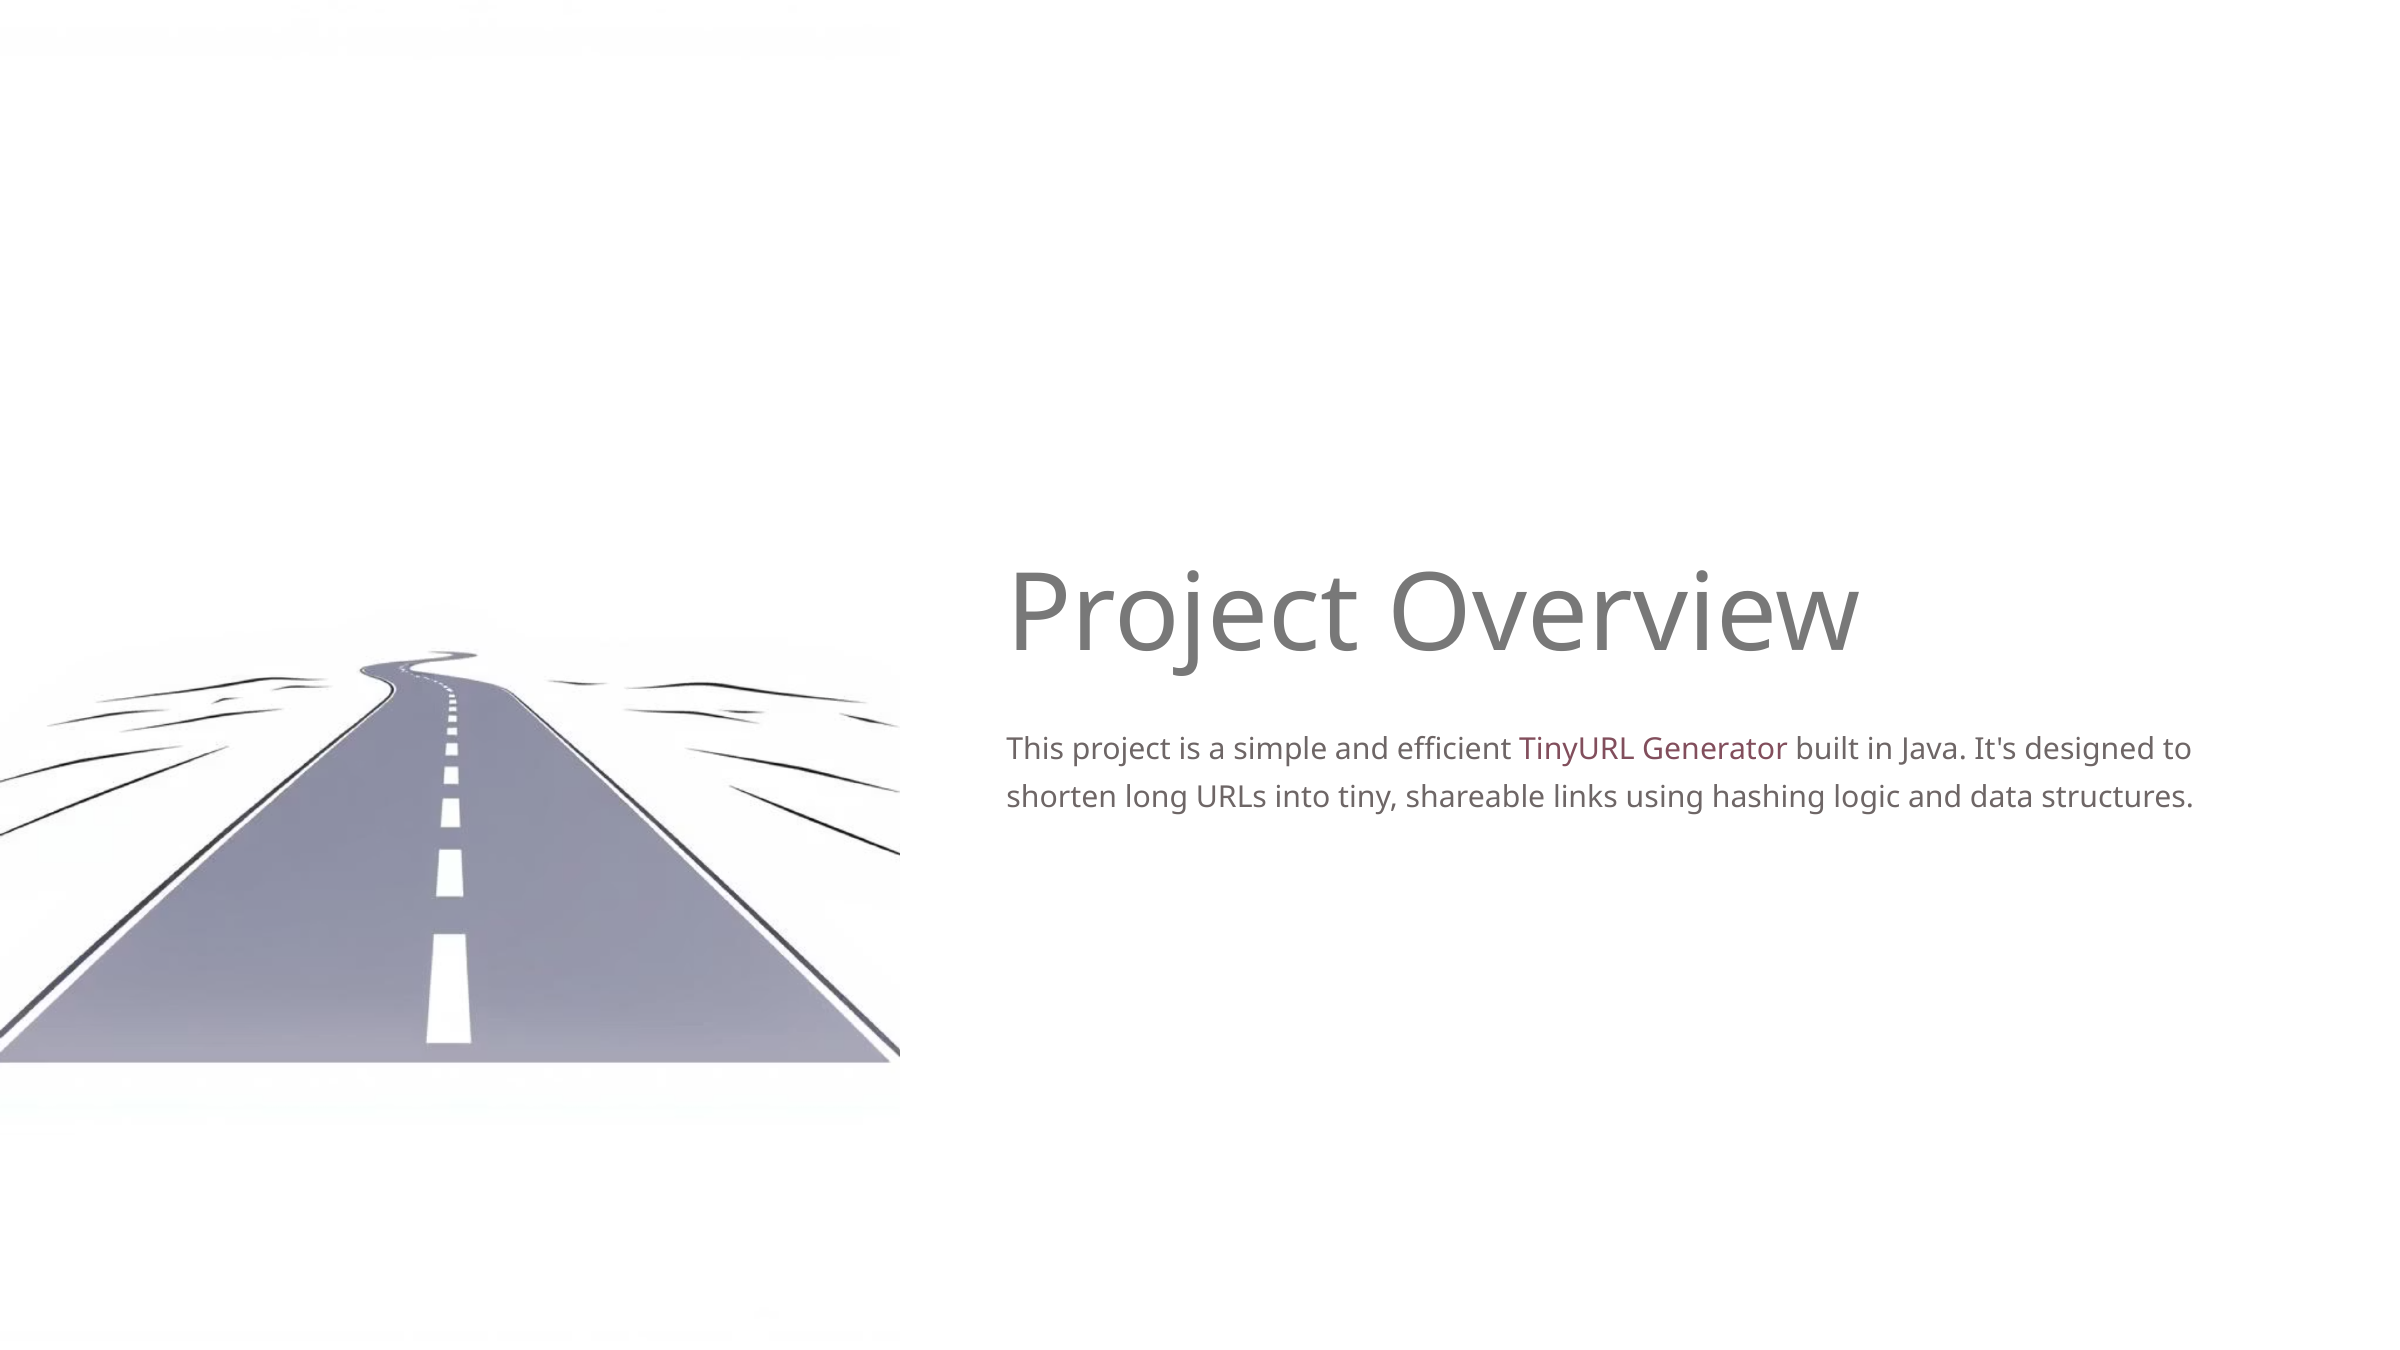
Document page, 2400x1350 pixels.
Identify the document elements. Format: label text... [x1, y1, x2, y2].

picture [0, 0, 900, 1350]
text_box This project is a simple and efficient TinyURL Generator built in Java. It's designed to shorten long URLs into tiny, shareable links using hashing logic and data structures. [1006, 717, 2294, 815]
text_box Project Overview [1006, 535, 2100, 672]
